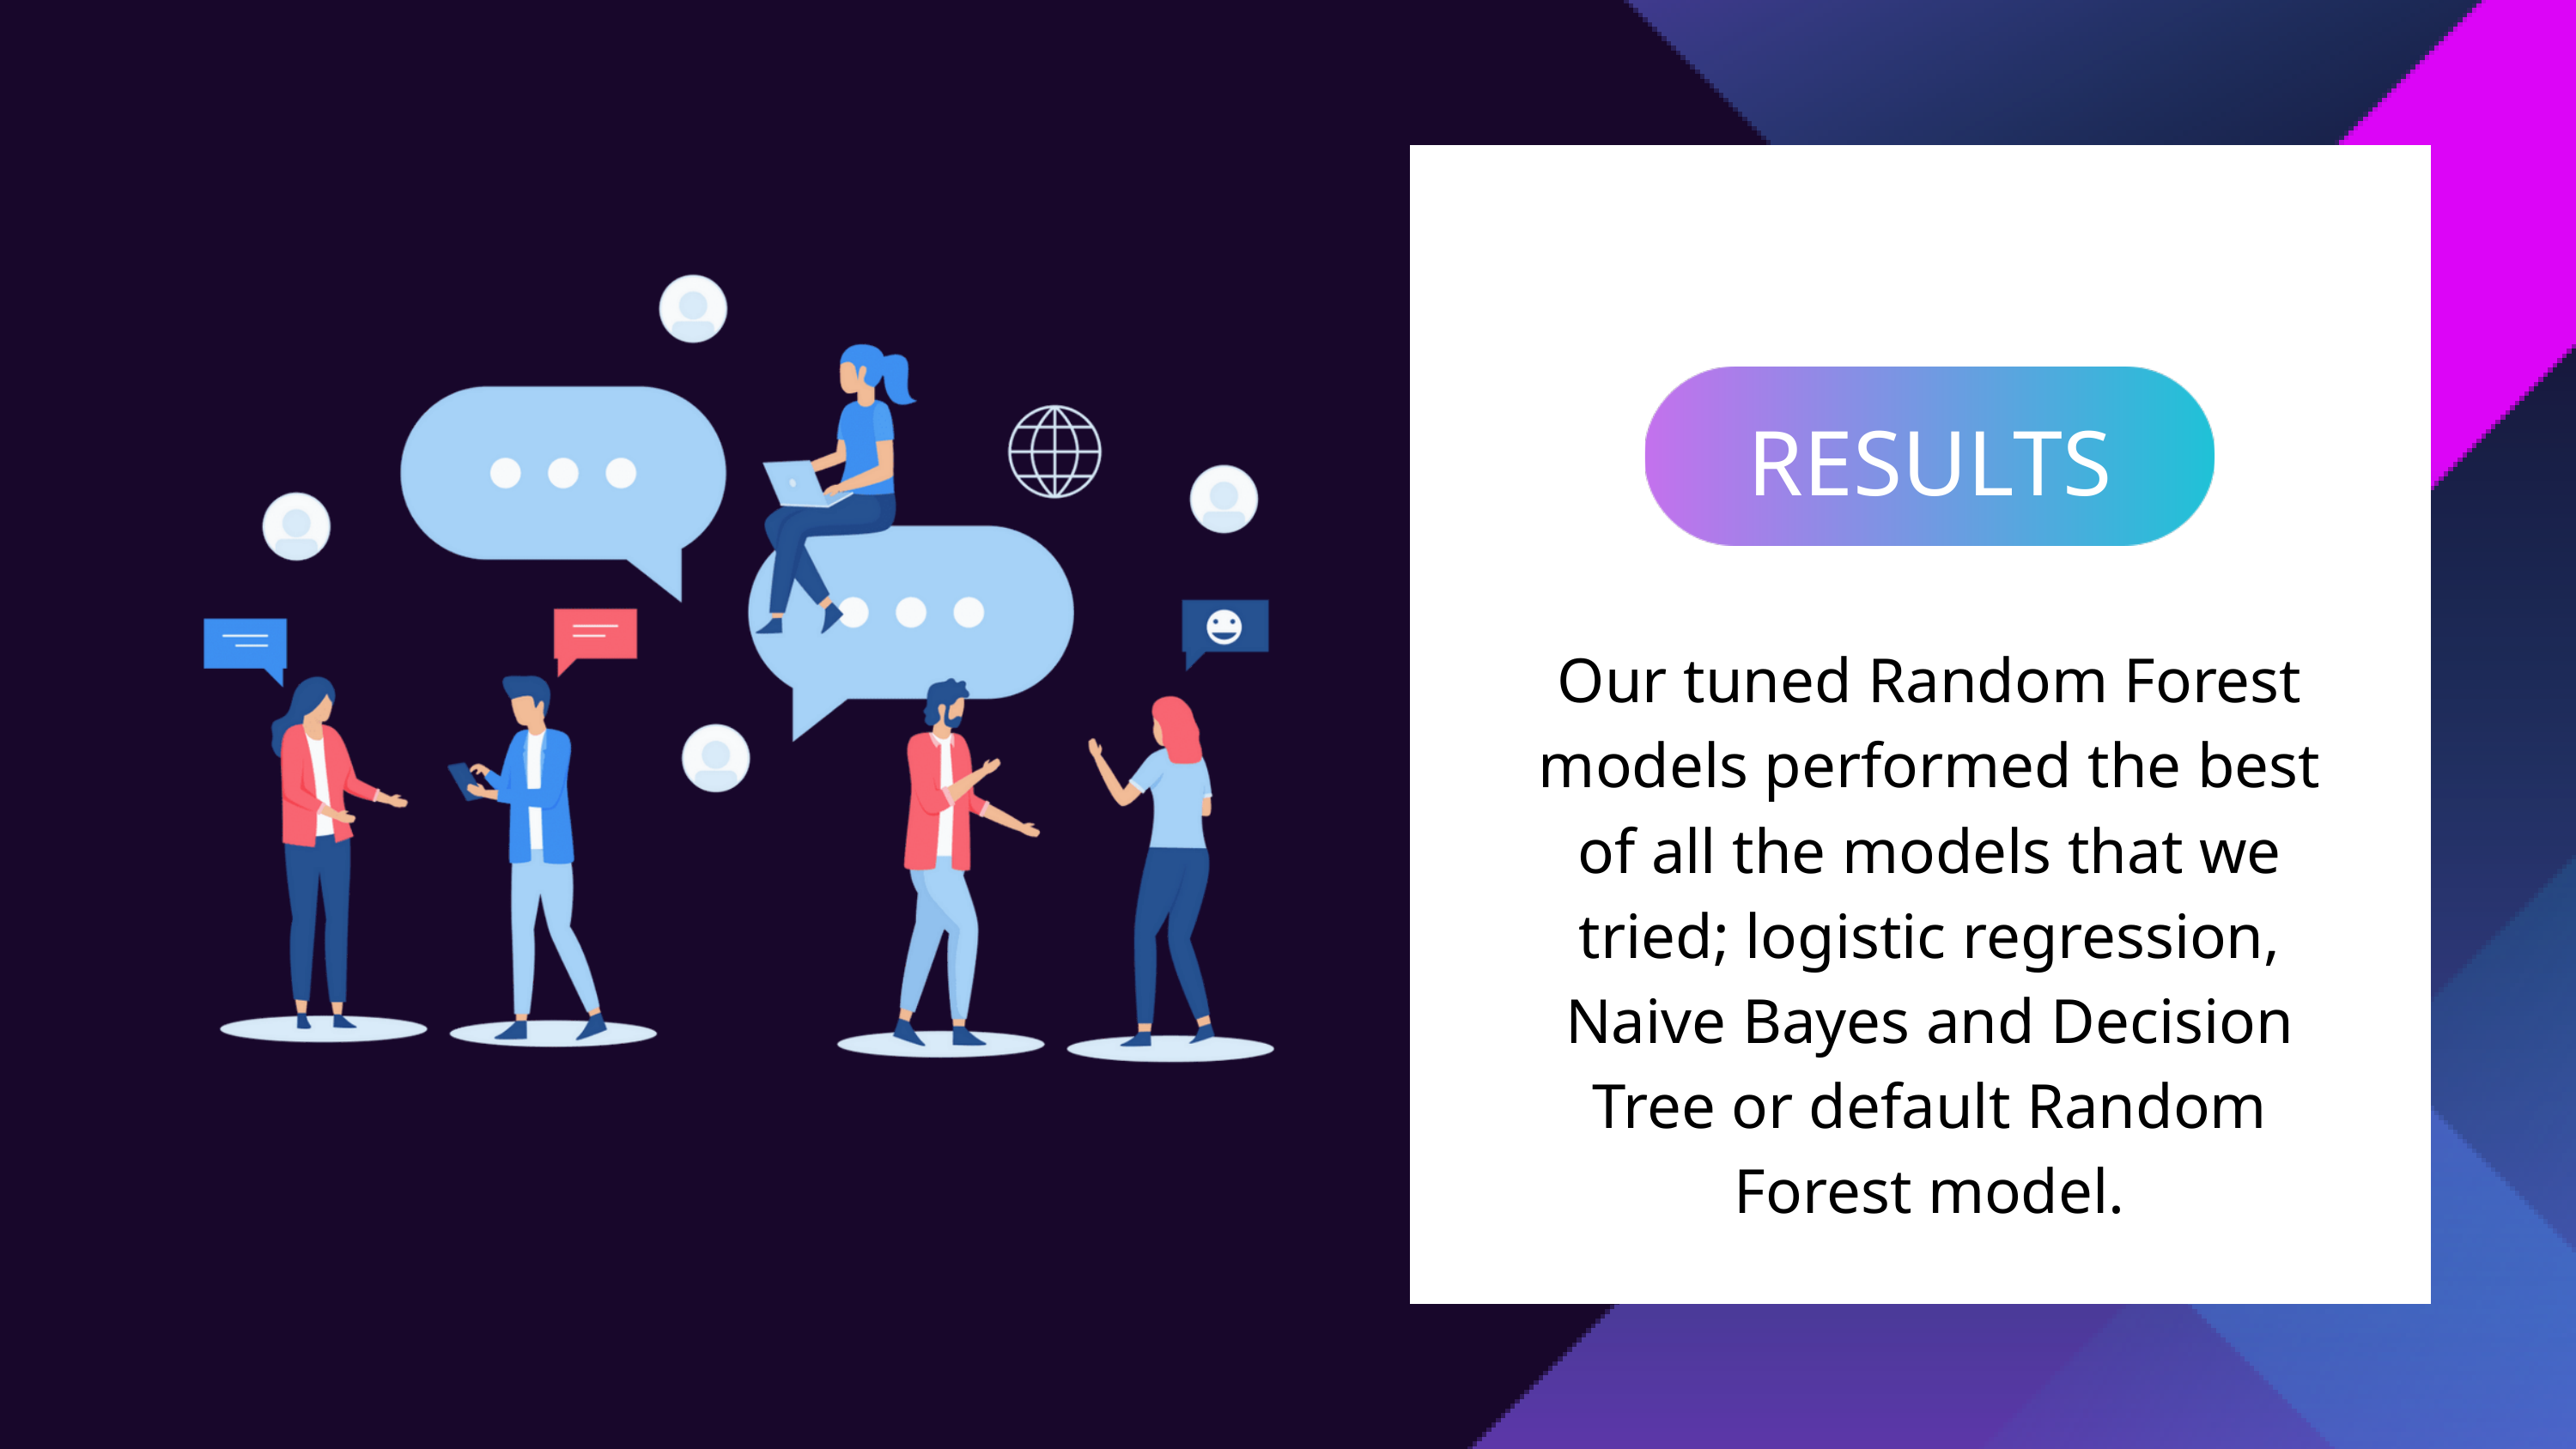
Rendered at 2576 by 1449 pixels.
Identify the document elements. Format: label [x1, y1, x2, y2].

text_box [1409, 144, 2432, 1304]
text_box [0, 127, 1702, 1210]
text_box [1287, 0, 2576, 1449]
